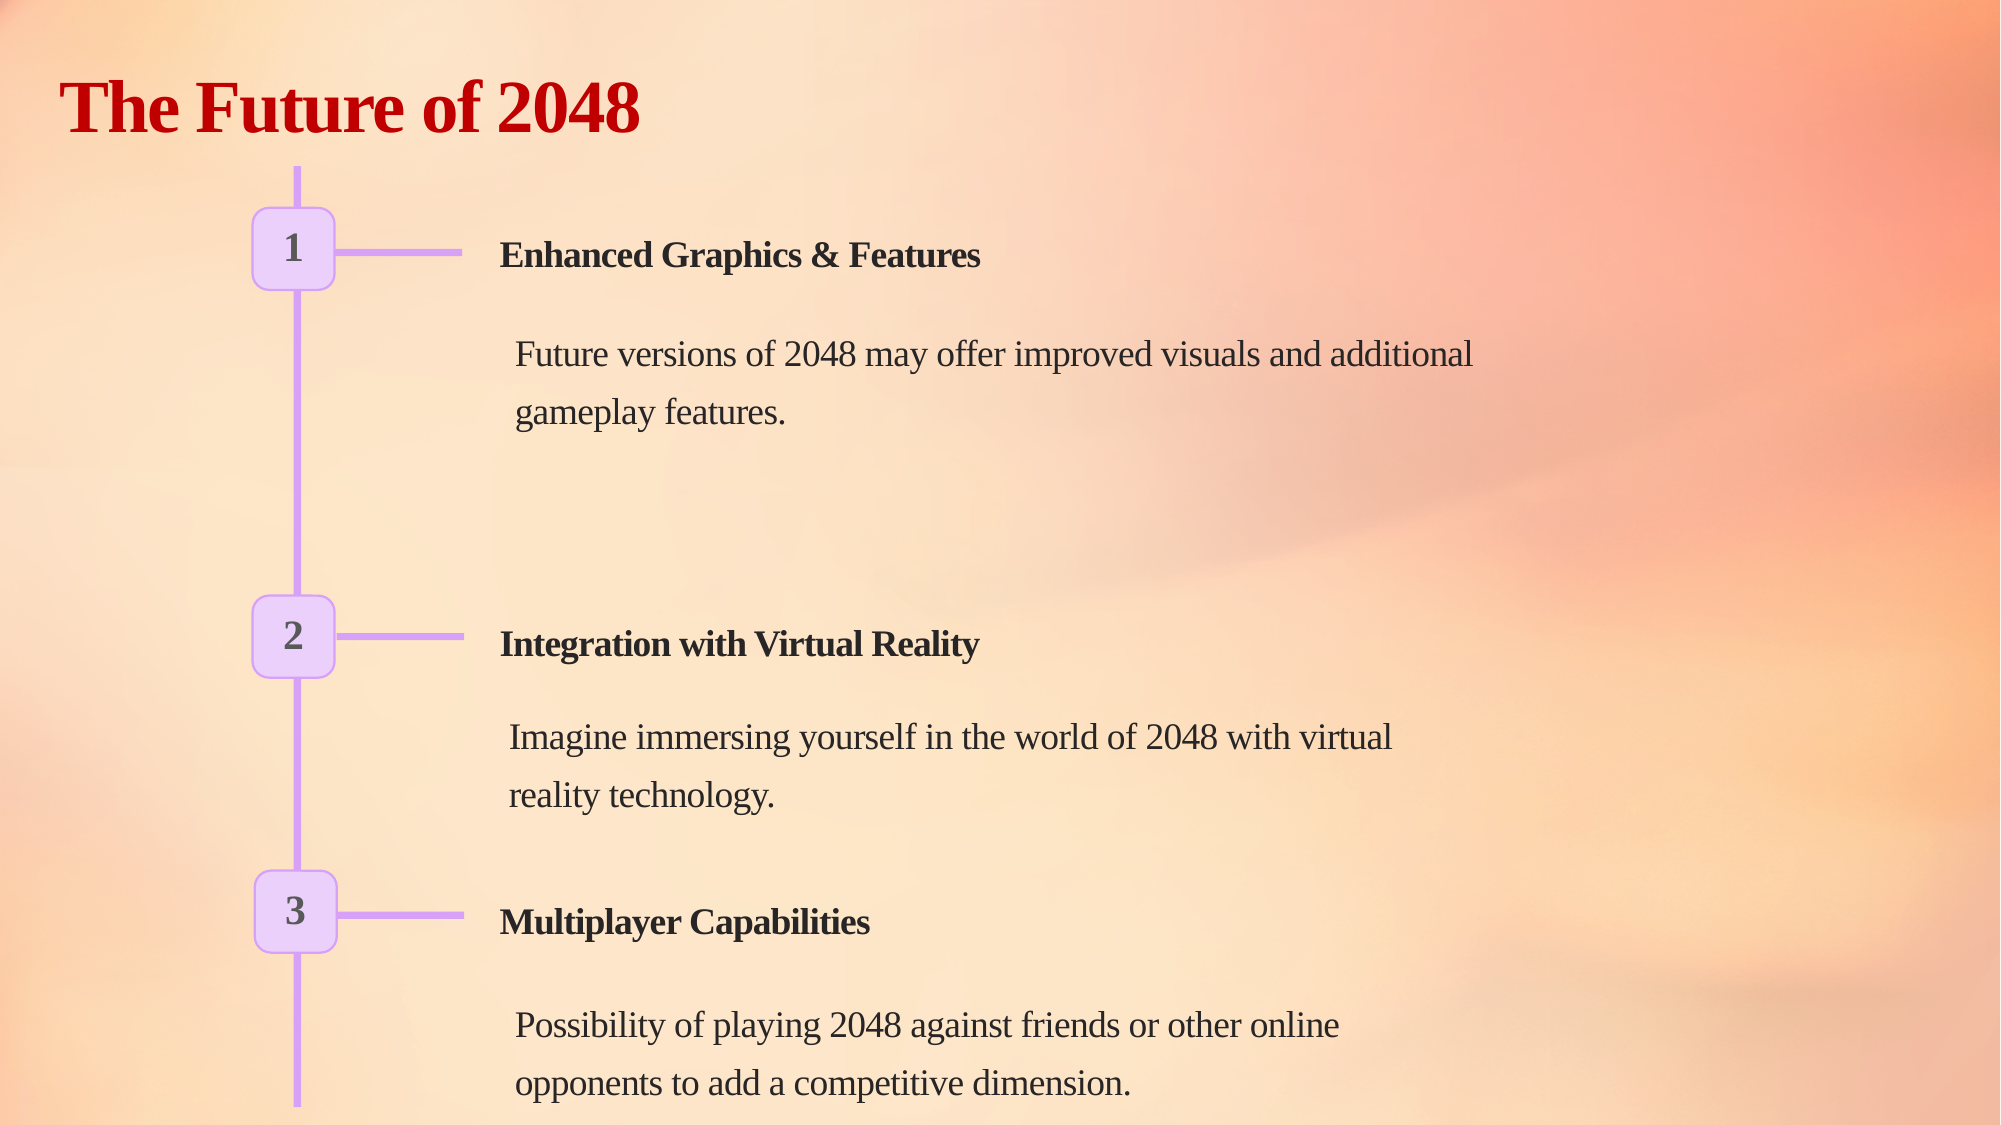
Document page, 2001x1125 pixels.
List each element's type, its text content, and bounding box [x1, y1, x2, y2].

text_box Imagine immersing yourself in the world of 2048 with virtual reality technology. [493, 690, 1494, 823]
text_box [293, 953, 302, 1108]
text_box [336, 633, 465, 641]
text_box [336, 911, 465, 919]
text_box [293, 678, 302, 870]
text_box 2 [252, 595, 335, 678]
text_box 3 [254, 870, 337, 953]
text_box Multiplayer Capabilities [484, 877, 1485, 950]
text_box [334, 248, 463, 257]
text_box [293, 290, 302, 595]
title The Future of 2048 [44, 35, 1470, 276]
picture [0, 0, 2001, 1125]
text_box Possibility of playing 2048 against friends or other online opponents to add a competitive dimension. [500, 979, 1500, 1111]
text_box Future versions of 2048 may offer improved visuals and additional gameplay features. [500, 307, 1500, 440]
text_box [293, 166, 302, 207]
text_box 1 [252, 207, 335, 290]
text_box Integration with Virtual Reality [484, 599, 1485, 671]
text_box Enhanced Graphics & Features [484, 222, 1504, 328]
